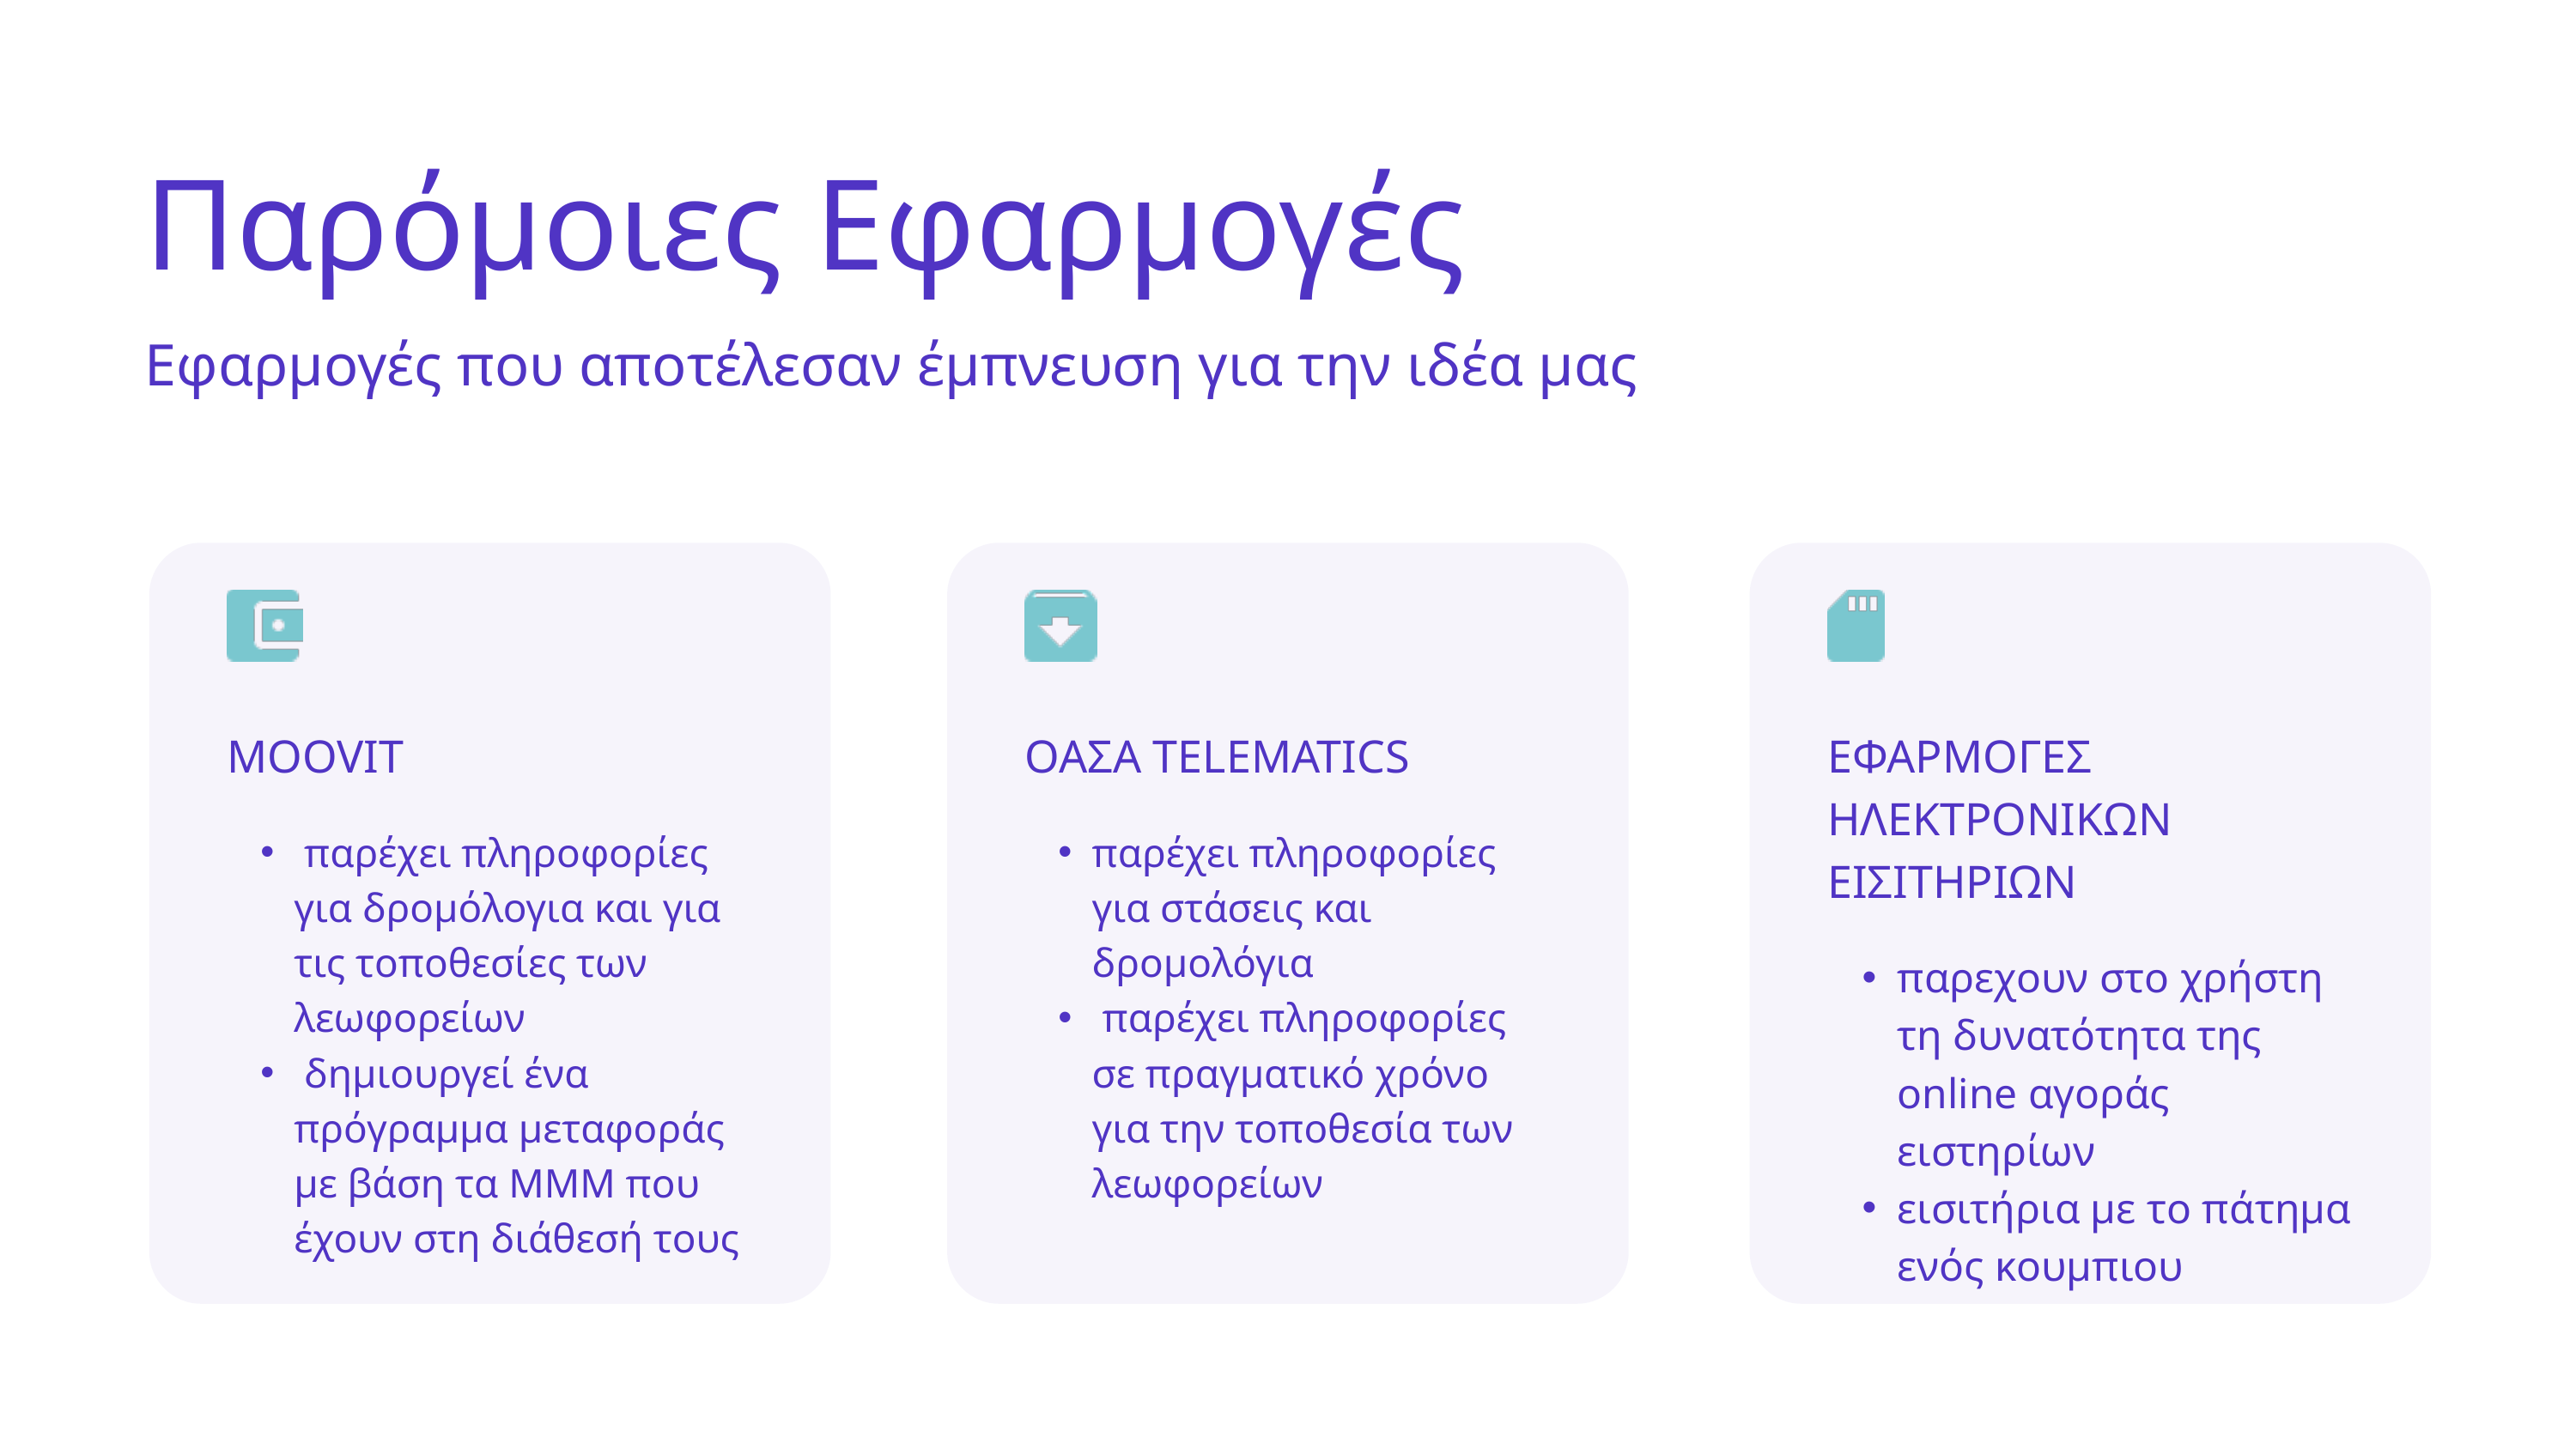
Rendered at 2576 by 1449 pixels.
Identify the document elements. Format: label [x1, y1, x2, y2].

text_box [1749, 543, 2432, 1304]
text_box [1826, 590, 2354, 1279]
text_box [227, 590, 754, 1258]
text_box [1024, 590, 1552, 1203]
text_box [144, 144, 2069, 399]
text_box [149, 543, 831, 1304]
text_box [946, 543, 1629, 1304]
